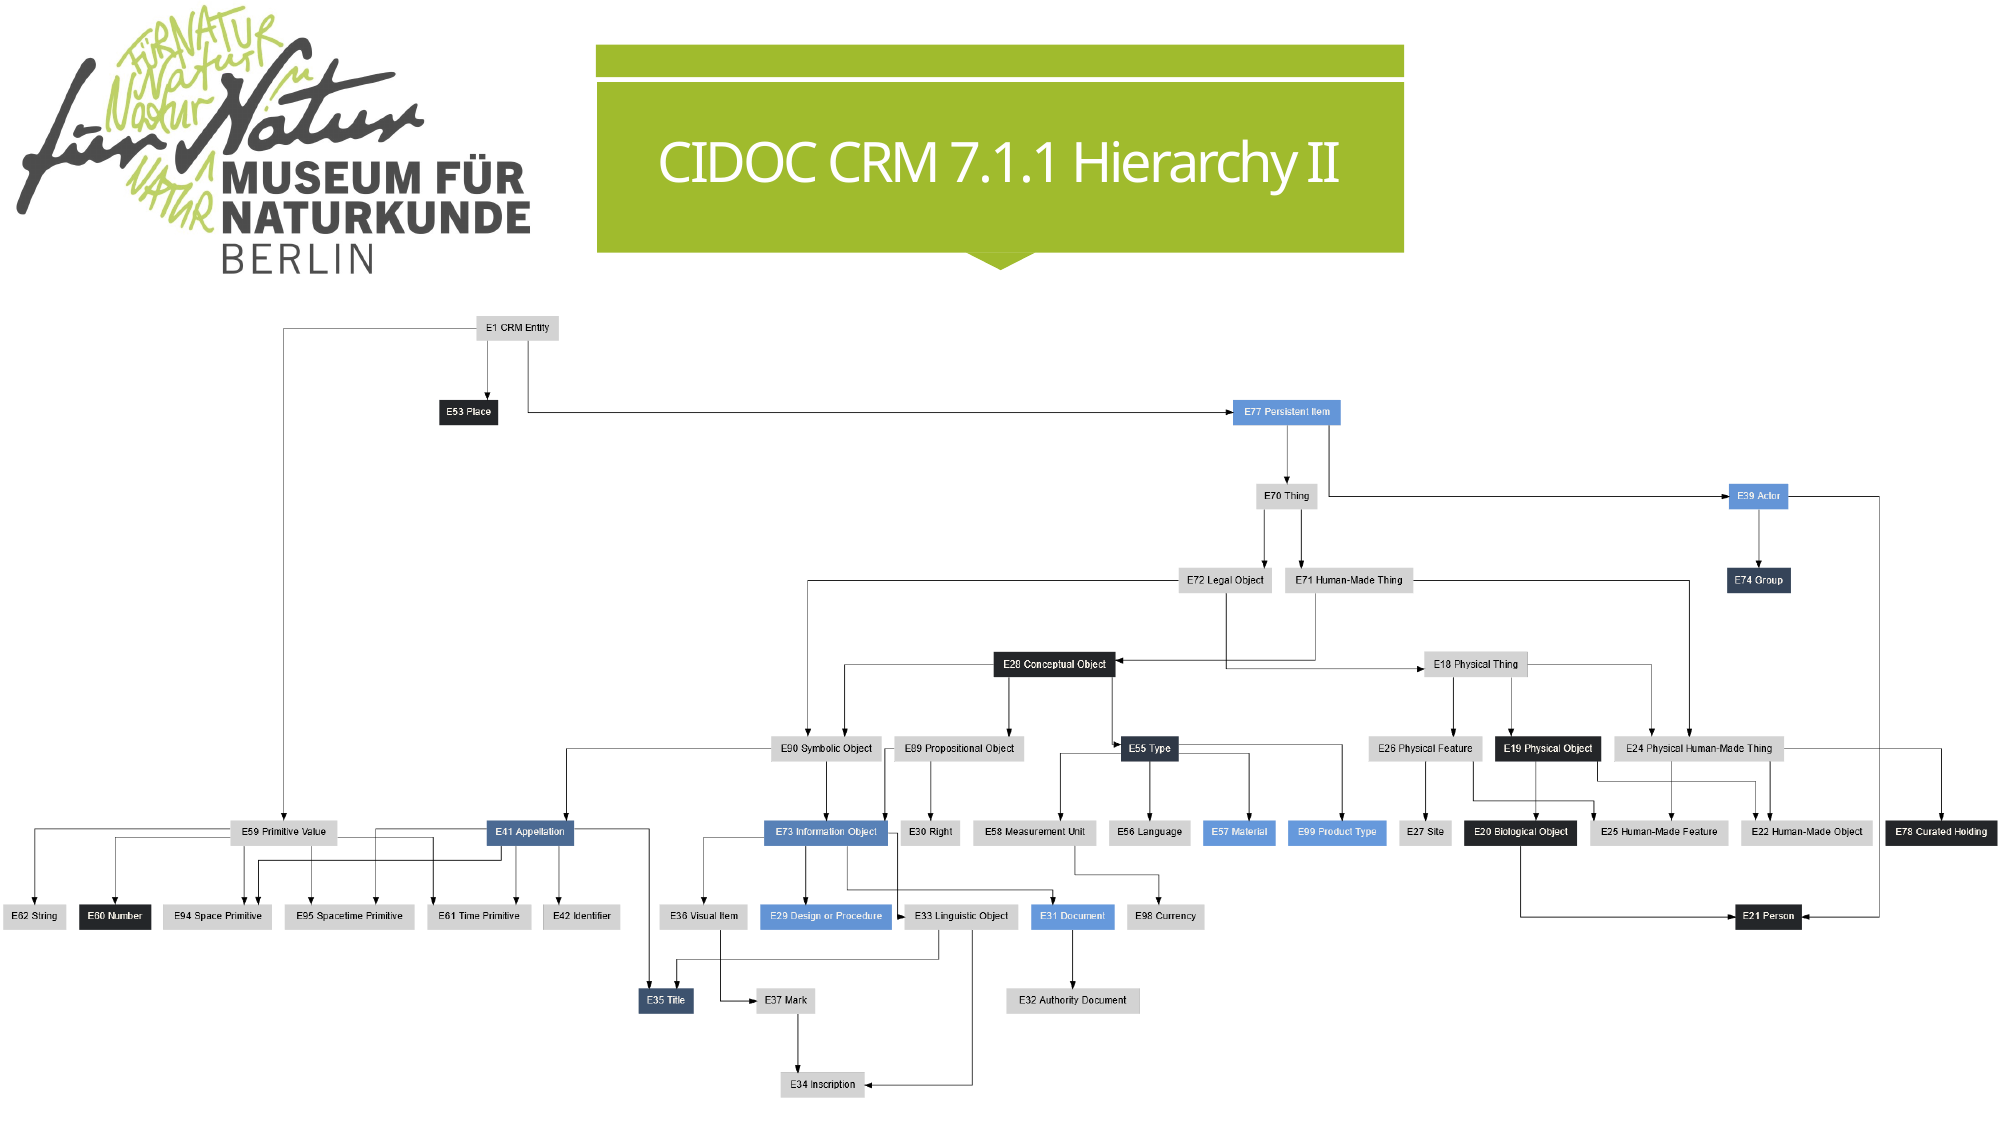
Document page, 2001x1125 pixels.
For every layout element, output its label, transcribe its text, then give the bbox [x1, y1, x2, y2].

title CIDOC CRM 7.1.1 Hierarchy II [611, 96, 1389, 235]
table_cell P24 transferred title of [0, 0, 546, 304]
picture [0, 304, 2000, 1109]
